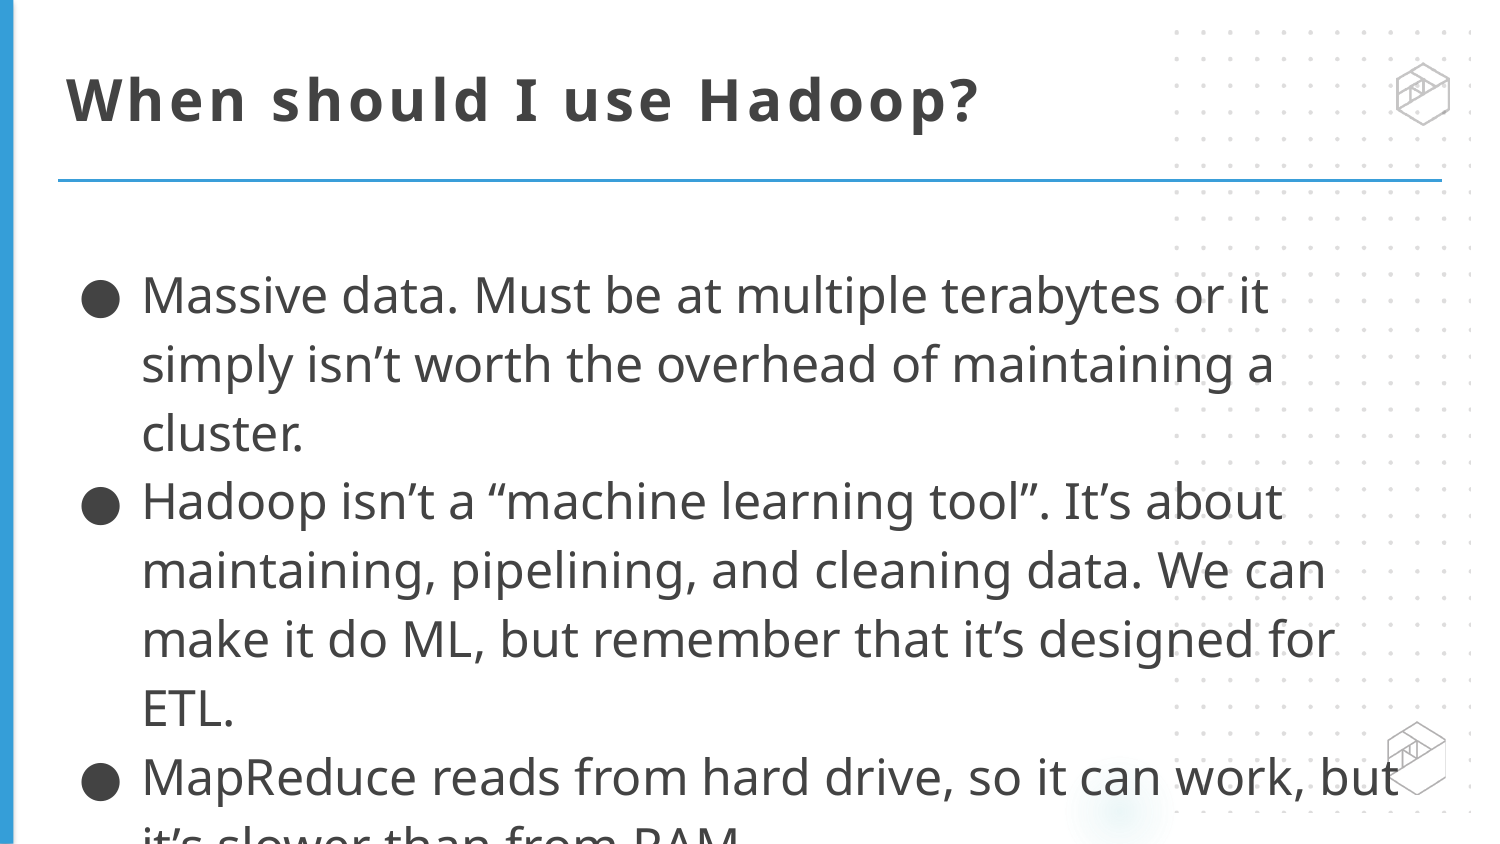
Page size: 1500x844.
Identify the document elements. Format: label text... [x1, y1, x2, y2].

title When should I use Hadoop? [51, 48, 1135, 142]
picture [1058, 778, 1181, 844]
list Massive data. Must be at multiple terabytes or it simply isn’t worth the overhead of maintaining a cluster. Hadoop isn’t a “machine learning tool”. It’s about maintaining, pipelining, and cleaning data. We can make it do ML, but remember that it’s designed for ETL. MapReduce reads from hard drive, so it can work, but it’s slower than from RAM. [51, 239, 1449, 778]
picture [1396, 62, 1451, 126]
